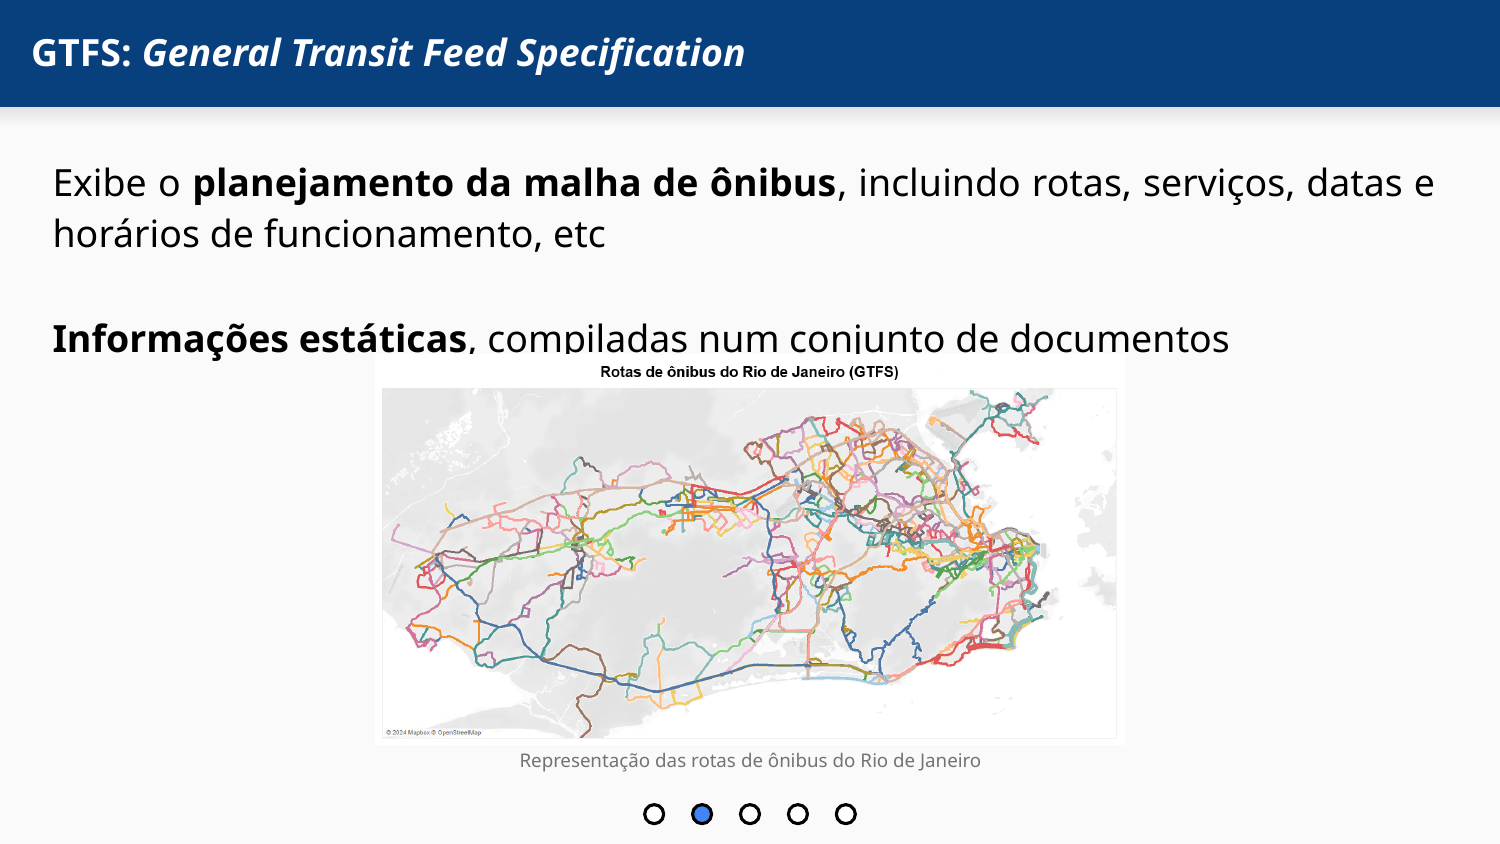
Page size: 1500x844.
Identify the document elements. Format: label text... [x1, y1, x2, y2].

list Exibe o planejamento da malha de ônibus, incluindo rotas, serviços, datas e horários de funcionamento, etc Informações estáticas, compiladas num conjunto de documentos [37, 141, 1451, 588]
text_box Representação das rotas de ônibus do Rio de Janeiro [375, 752, 1125, 784]
picture [375, 354, 1125, 745]
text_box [644, 804, 856, 824]
title GTFS: General Transit Feed Specification [16, 2, 1464, 102]
